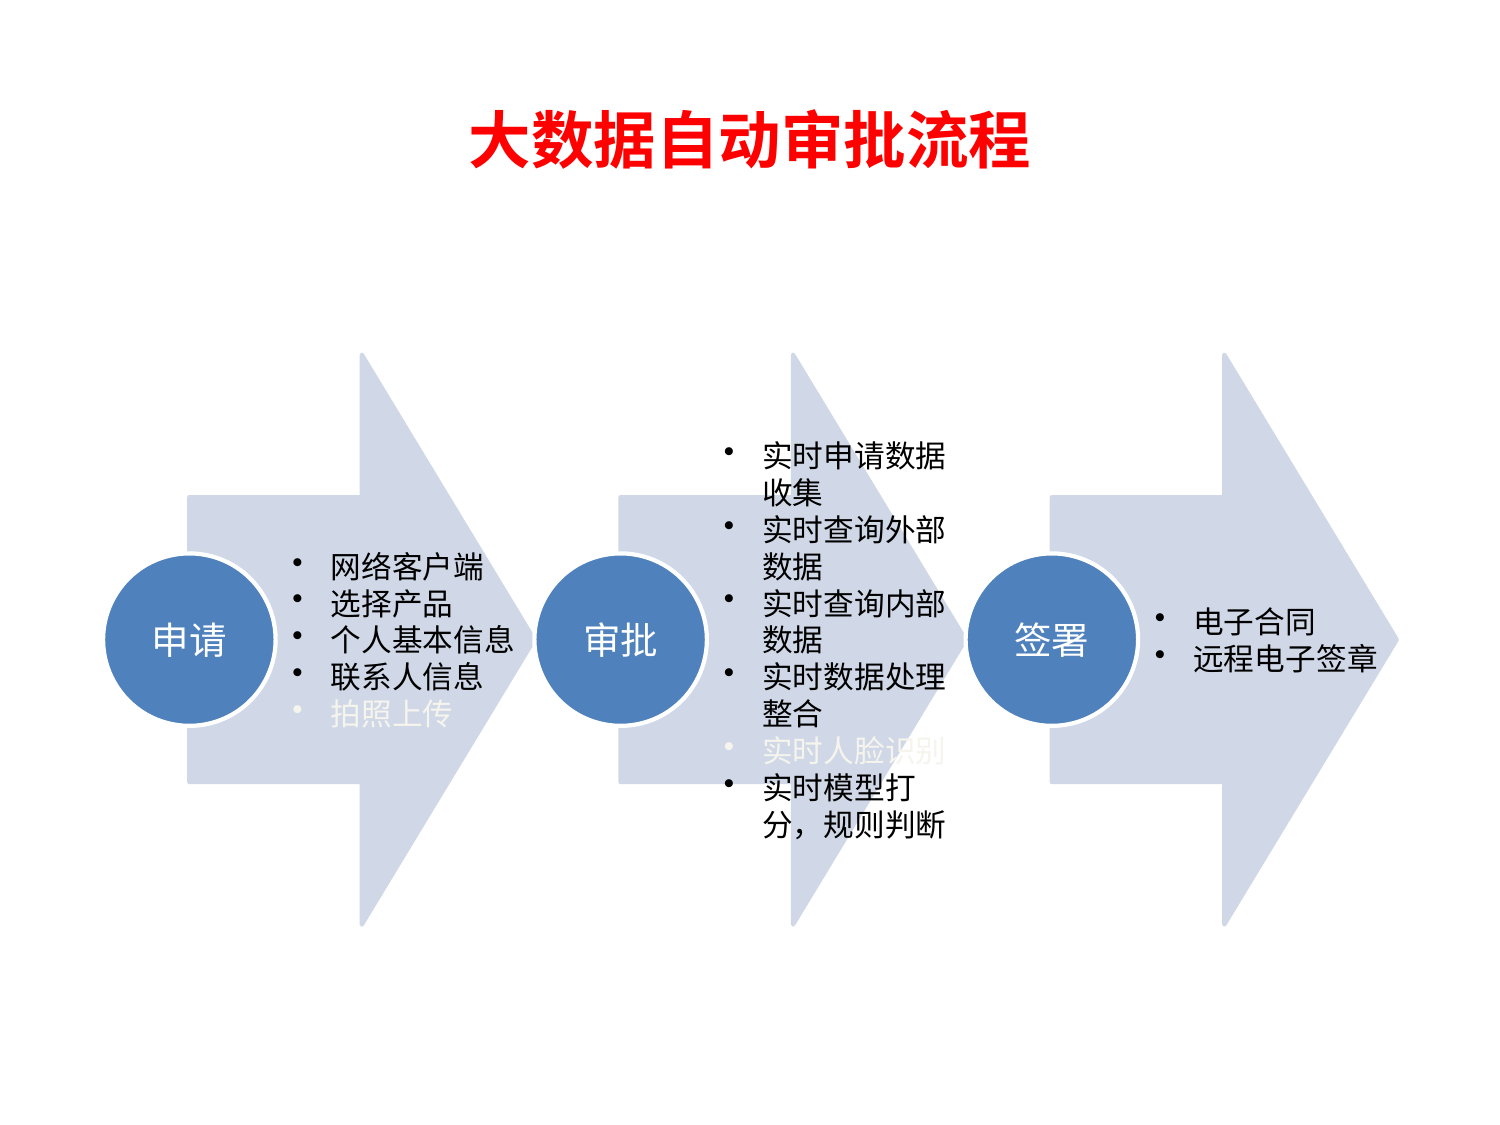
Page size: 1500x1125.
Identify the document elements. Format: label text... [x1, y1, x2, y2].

title 大数据自动审批流程 [74, 44, 1426, 233]
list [102, 232, 1398, 1047]
